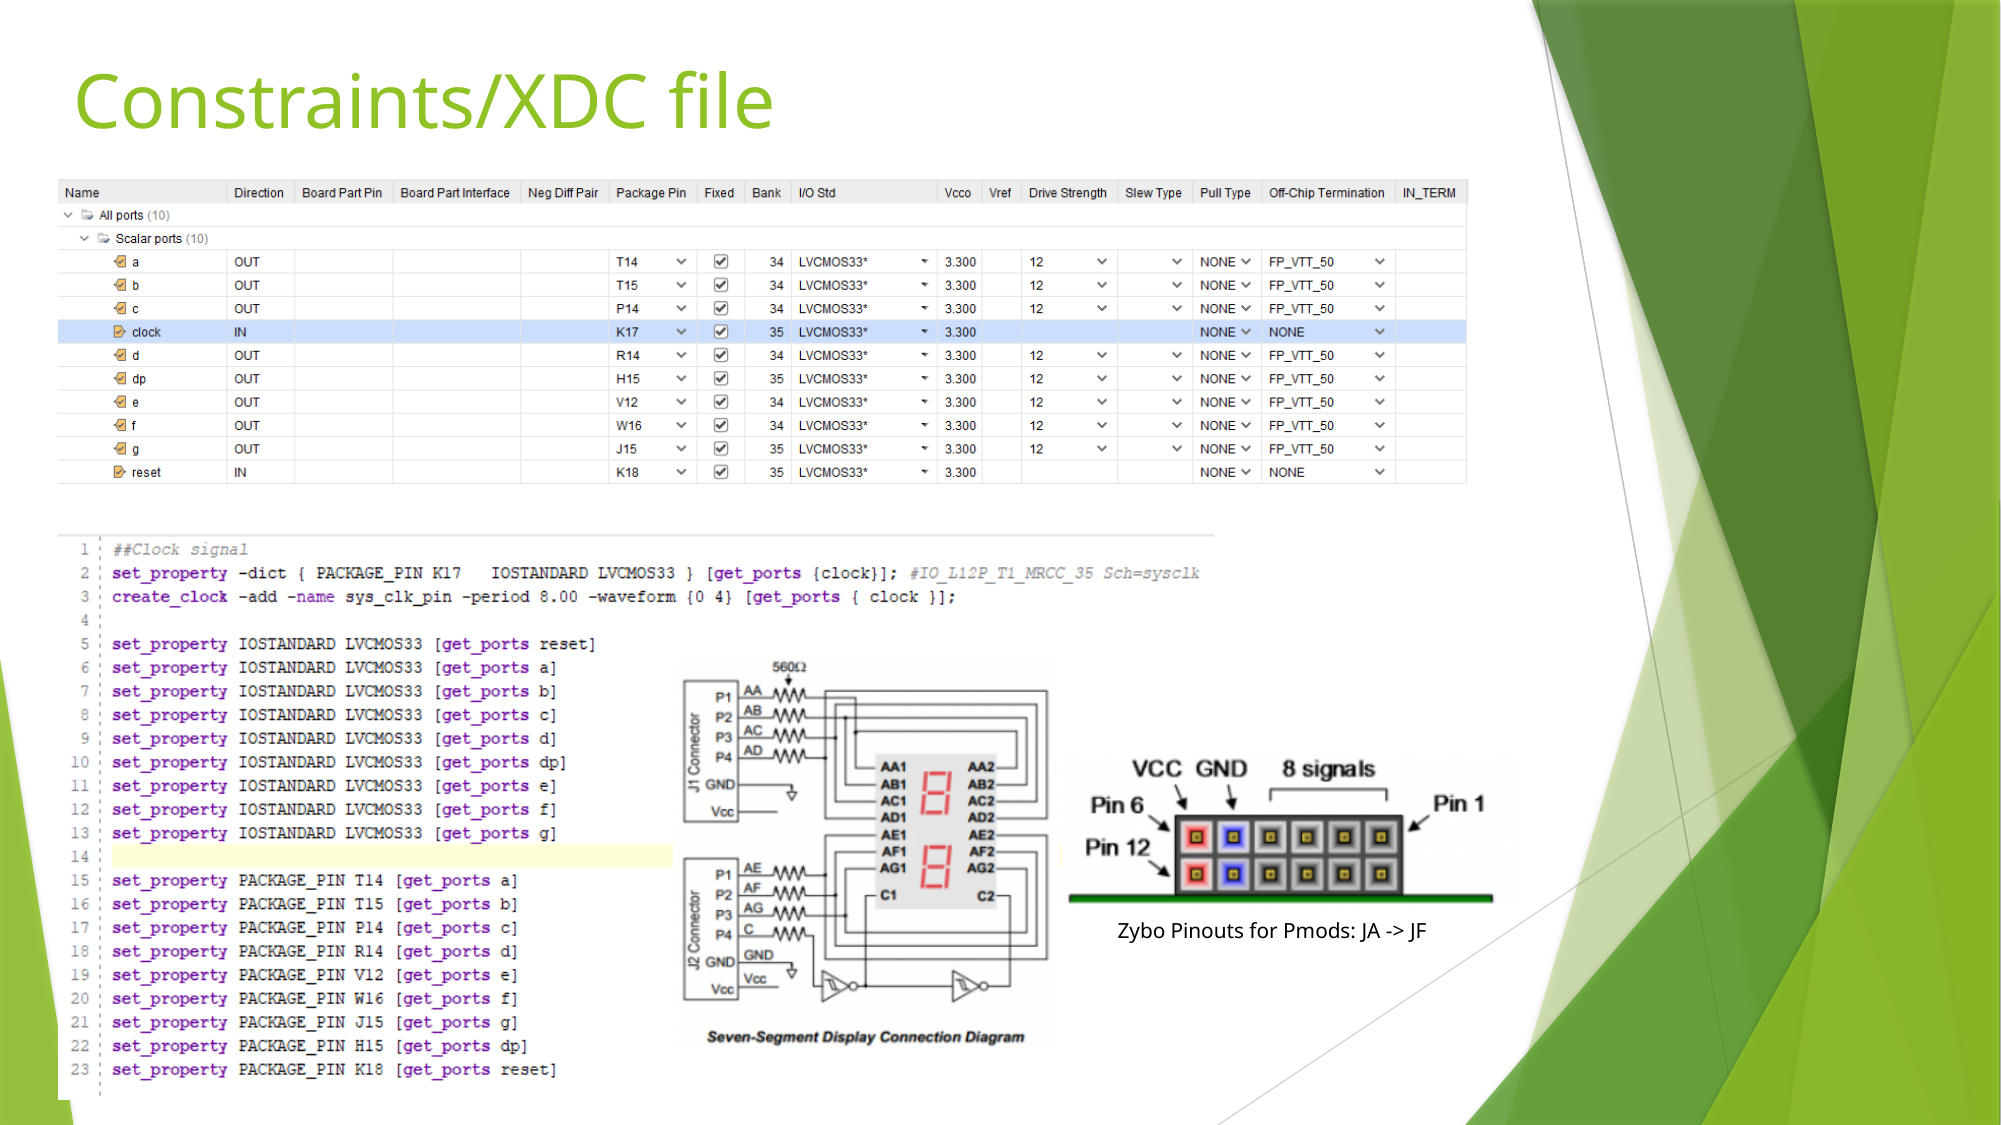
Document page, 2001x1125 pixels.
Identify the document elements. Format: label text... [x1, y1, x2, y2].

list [57, 177, 1469, 487]
title Constraints/XDC file [58, 46, 1469, 177]
picture [57, 534, 1520, 1100]
text_box Zybo Pinouts for Pmods: JA -> JF [1220, 920, 1479, 950]
